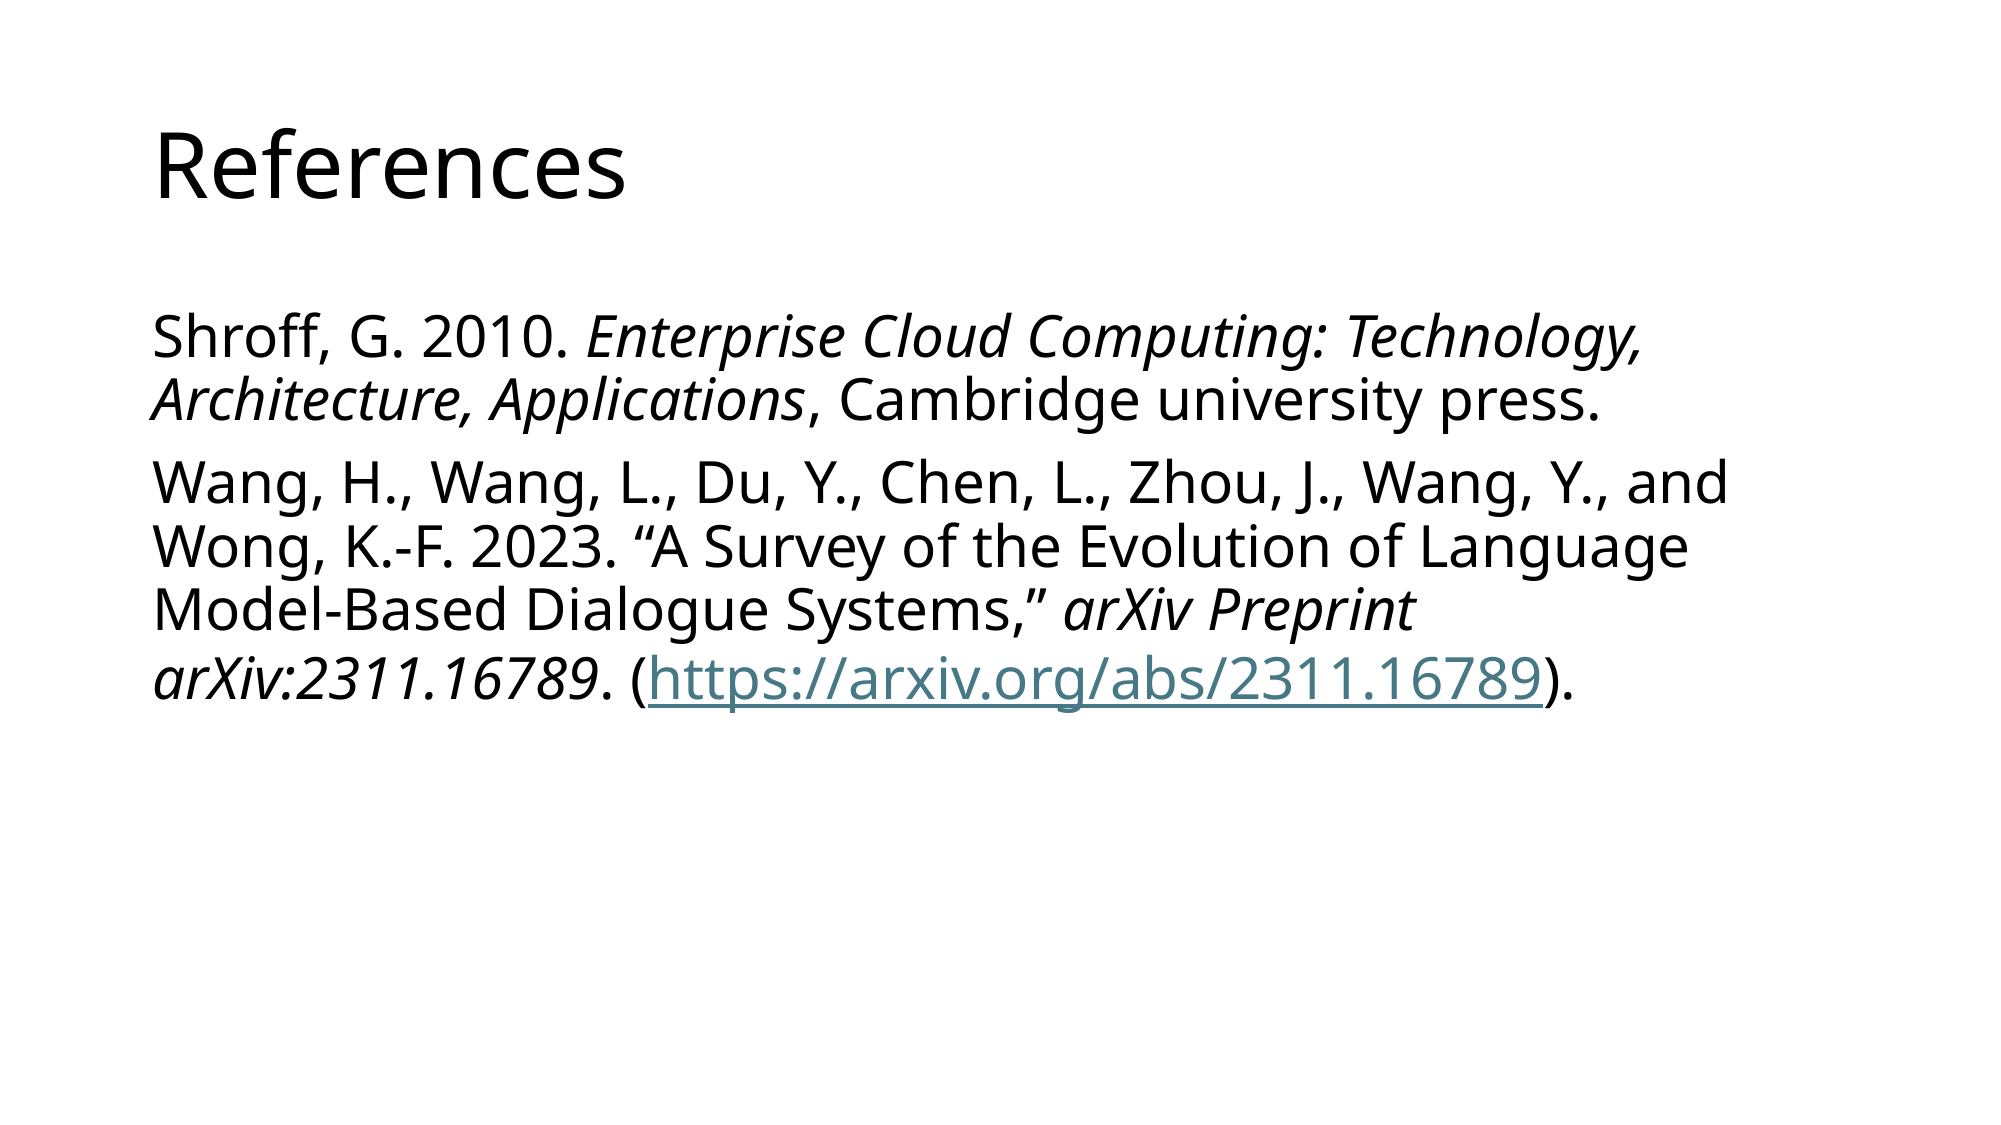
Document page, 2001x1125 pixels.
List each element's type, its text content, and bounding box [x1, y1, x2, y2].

title References [137, 59, 1863, 278]
list Shroff, G. 2010. Enterprise Cloud Computing: Technology, Architecture, Applications, Cambridge university press. Wang, H., Wang, L., Du, Y., Chen, L., Zhou, J., Wang, Y., and Wong, K.-F. 2023. “A Survey of the Evolution of Language Model-Based Dialogue Systems,” arXiv Preprint arXiv:2311.16789. (https://arxiv.org/abs/2311.16789). [137, 299, 1863, 1014]
